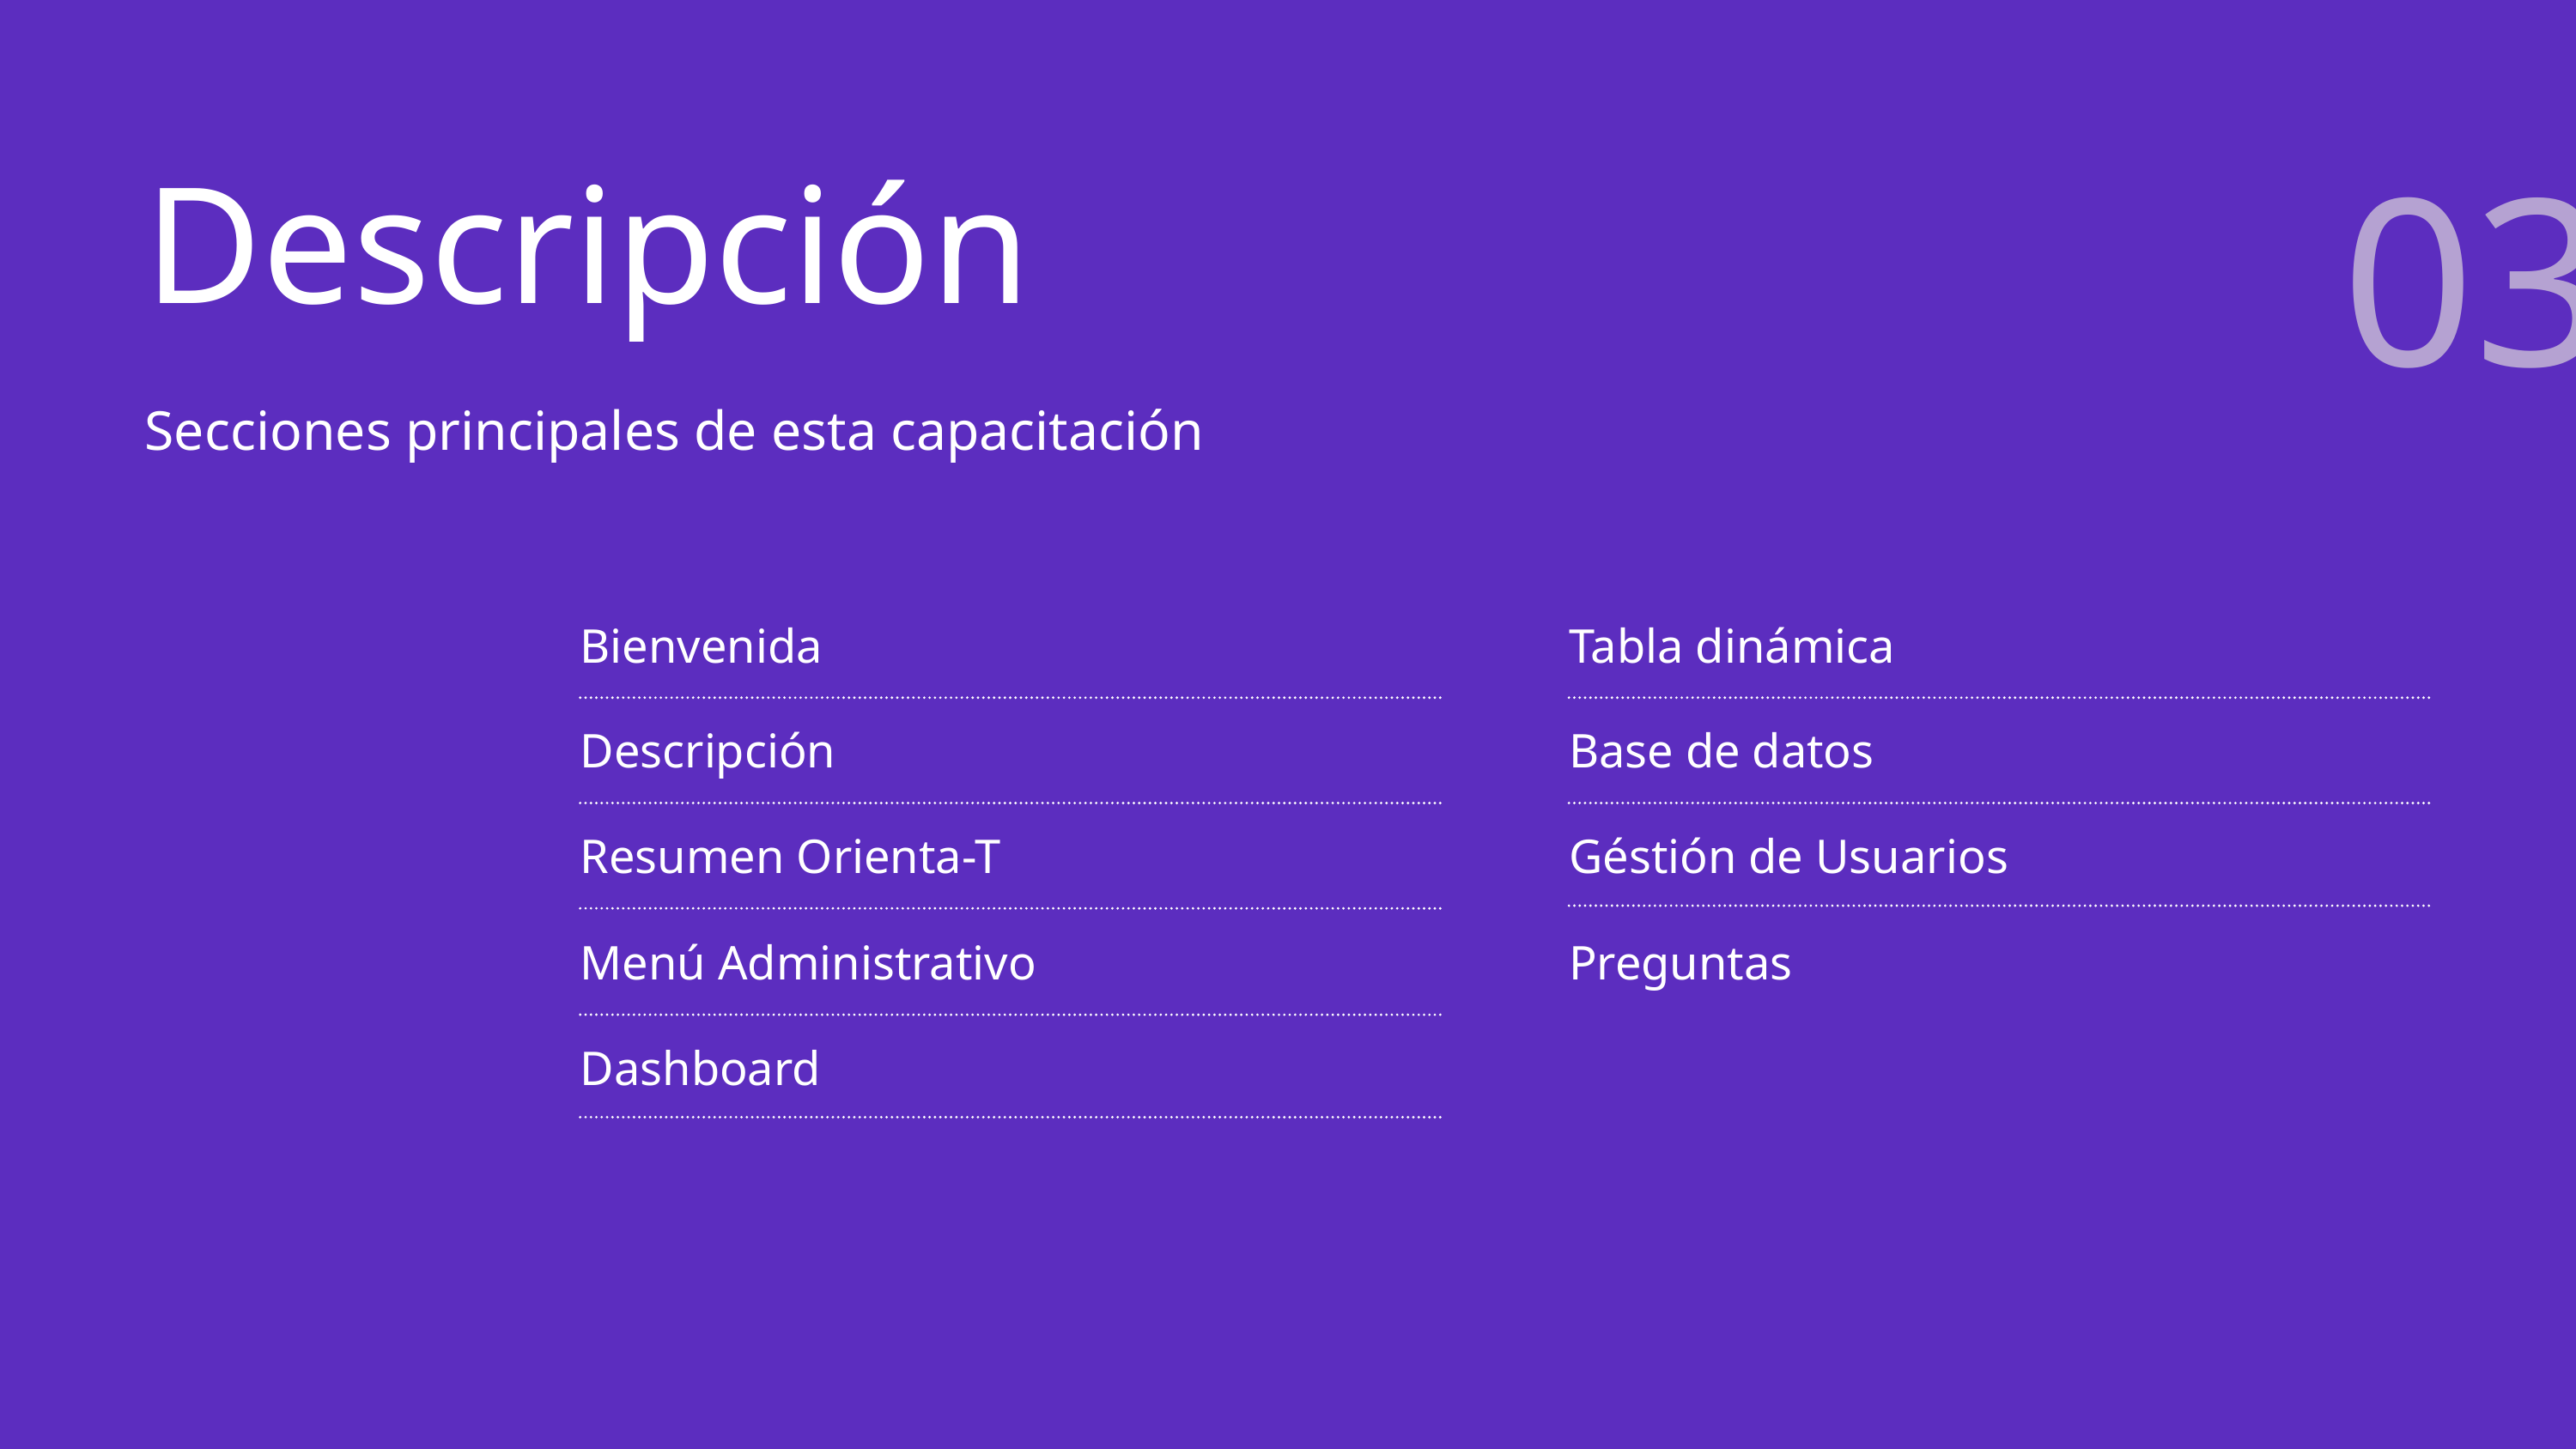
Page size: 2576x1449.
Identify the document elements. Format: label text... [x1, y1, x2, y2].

text_box Bienvenida [580, 605, 1353, 673]
text_box Resumen Orienta-T [580, 816, 1353, 883]
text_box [144, 144, 2293, 463]
text_box Menú Administrativo [580, 922, 1353, 990]
text_box Preguntas [1569, 922, 2342, 990]
text_box 03. [2342, 179, 2576, 413]
text_box Base de datos [1569, 711, 2342, 778]
text_box Dashboard [580, 1028, 1353, 1095]
text_box Descripción [580, 711, 1353, 778]
text_box Tabla dinámica [1569, 605, 2342, 673]
text_box Géstión de Usuarios [1569, 816, 2342, 883]
